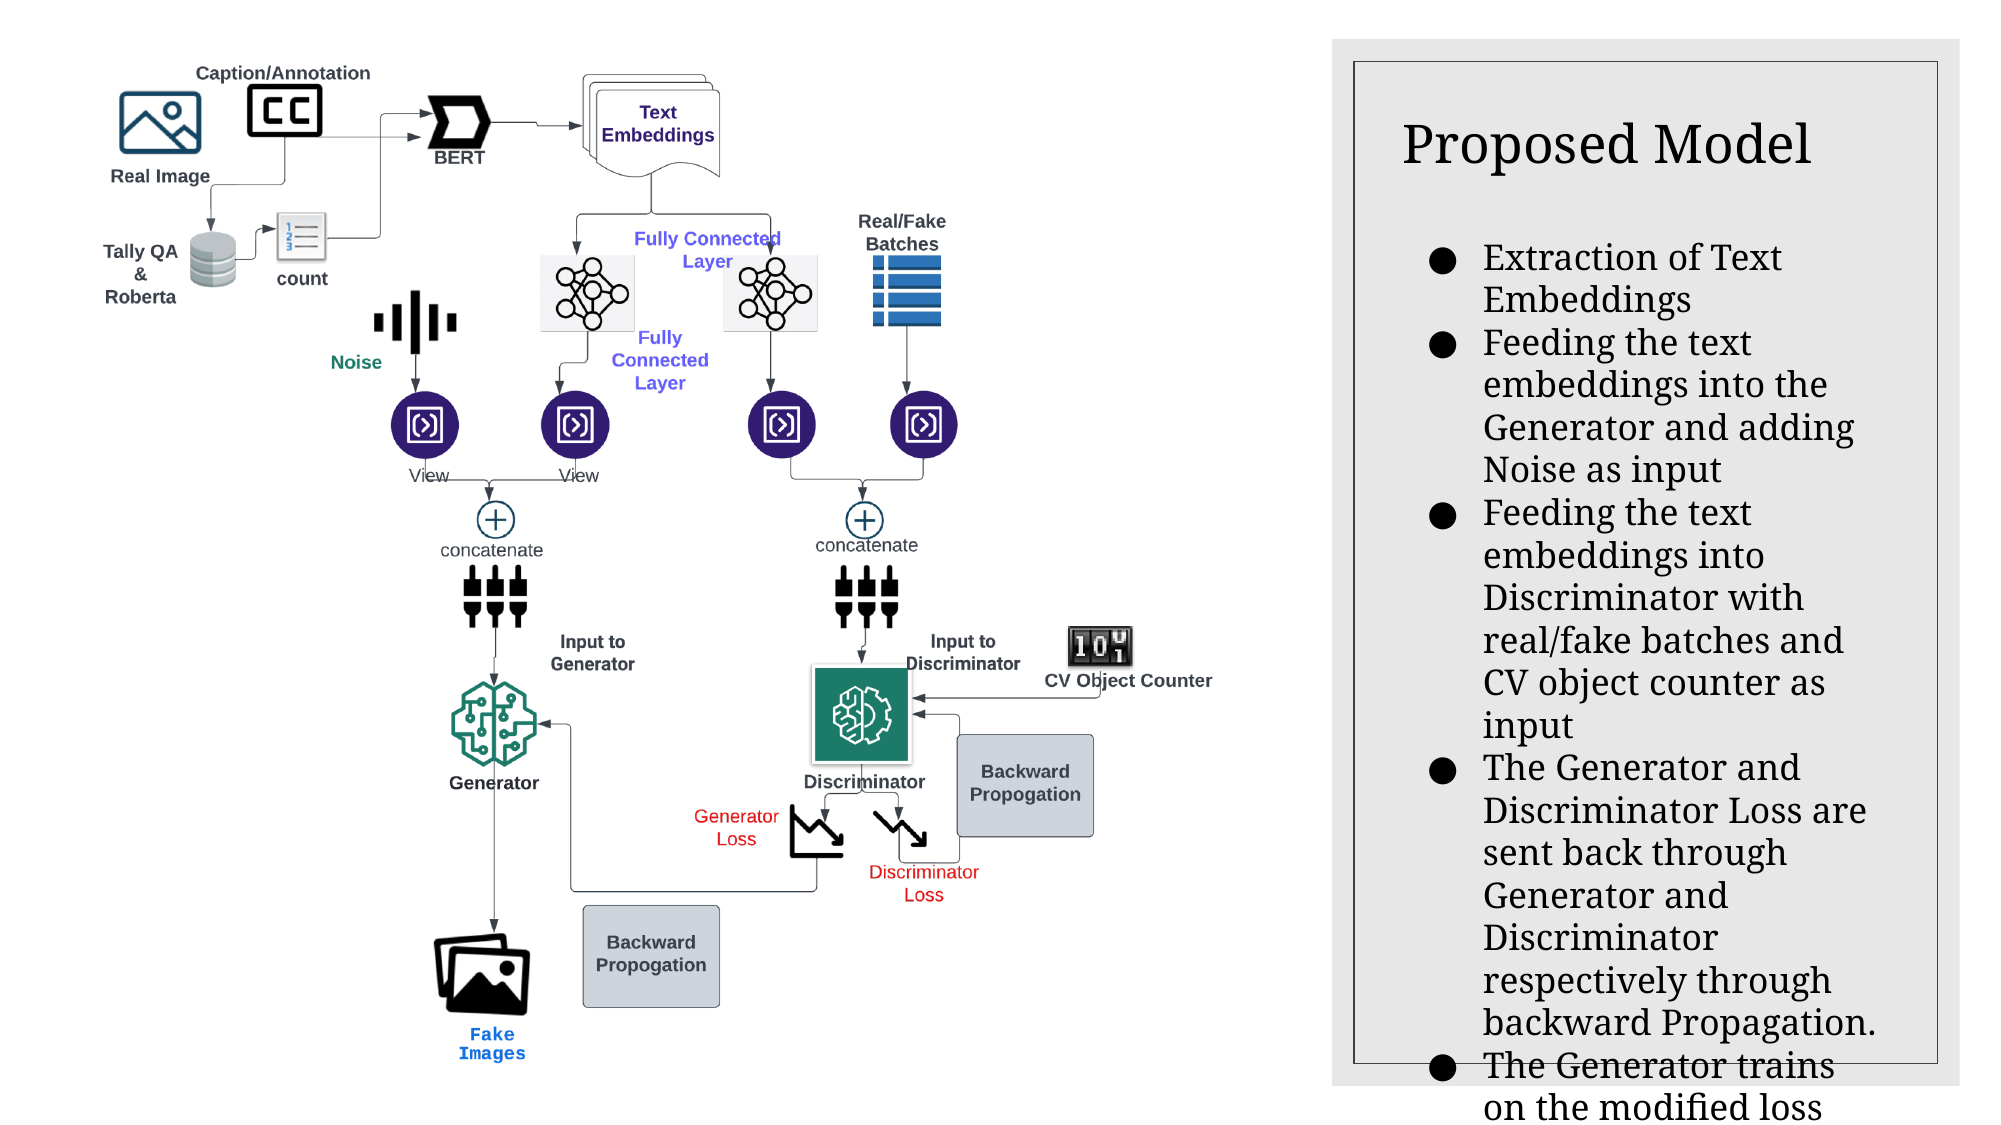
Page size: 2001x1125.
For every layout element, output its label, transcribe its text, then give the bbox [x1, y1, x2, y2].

title Proposed Model [1387, 62, 1907, 182]
text_box Extraction of Text Embeddings Feeding the text embeddings into the Generator and adding Noise as input Feeding the text embeddings into Discriminator with real/fake batches and CV object counter as input The Generator and Discriminator Loss are sent back through Generator and Discriminator respectively through backward Propagation. The Generator trains on the modified loss and produces fake images. [1392, 219, 1901, 1125]
picture [24, 24, 1248, 1101]
